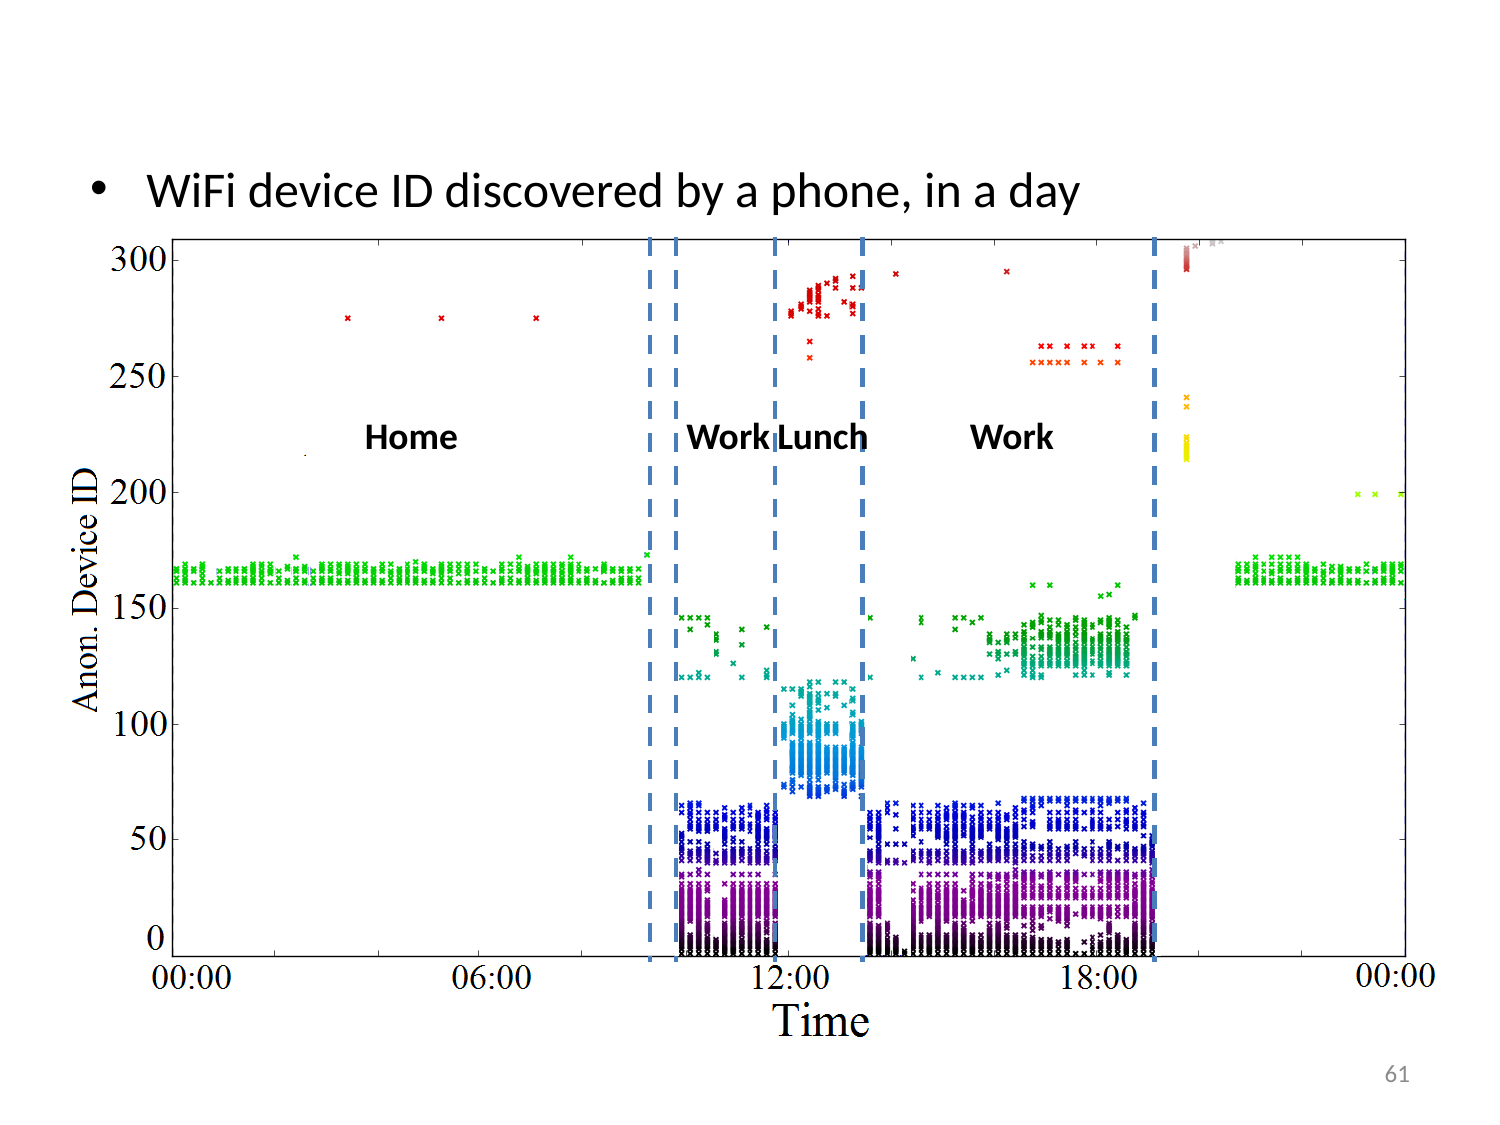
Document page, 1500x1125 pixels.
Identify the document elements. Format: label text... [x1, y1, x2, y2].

picture [62, 237, 1438, 1039]
list WiFi device ID discovered by a phone, in a day [75, 149, 1425, 235]
slide_number 61 [1074, 1047, 1425, 1103]
